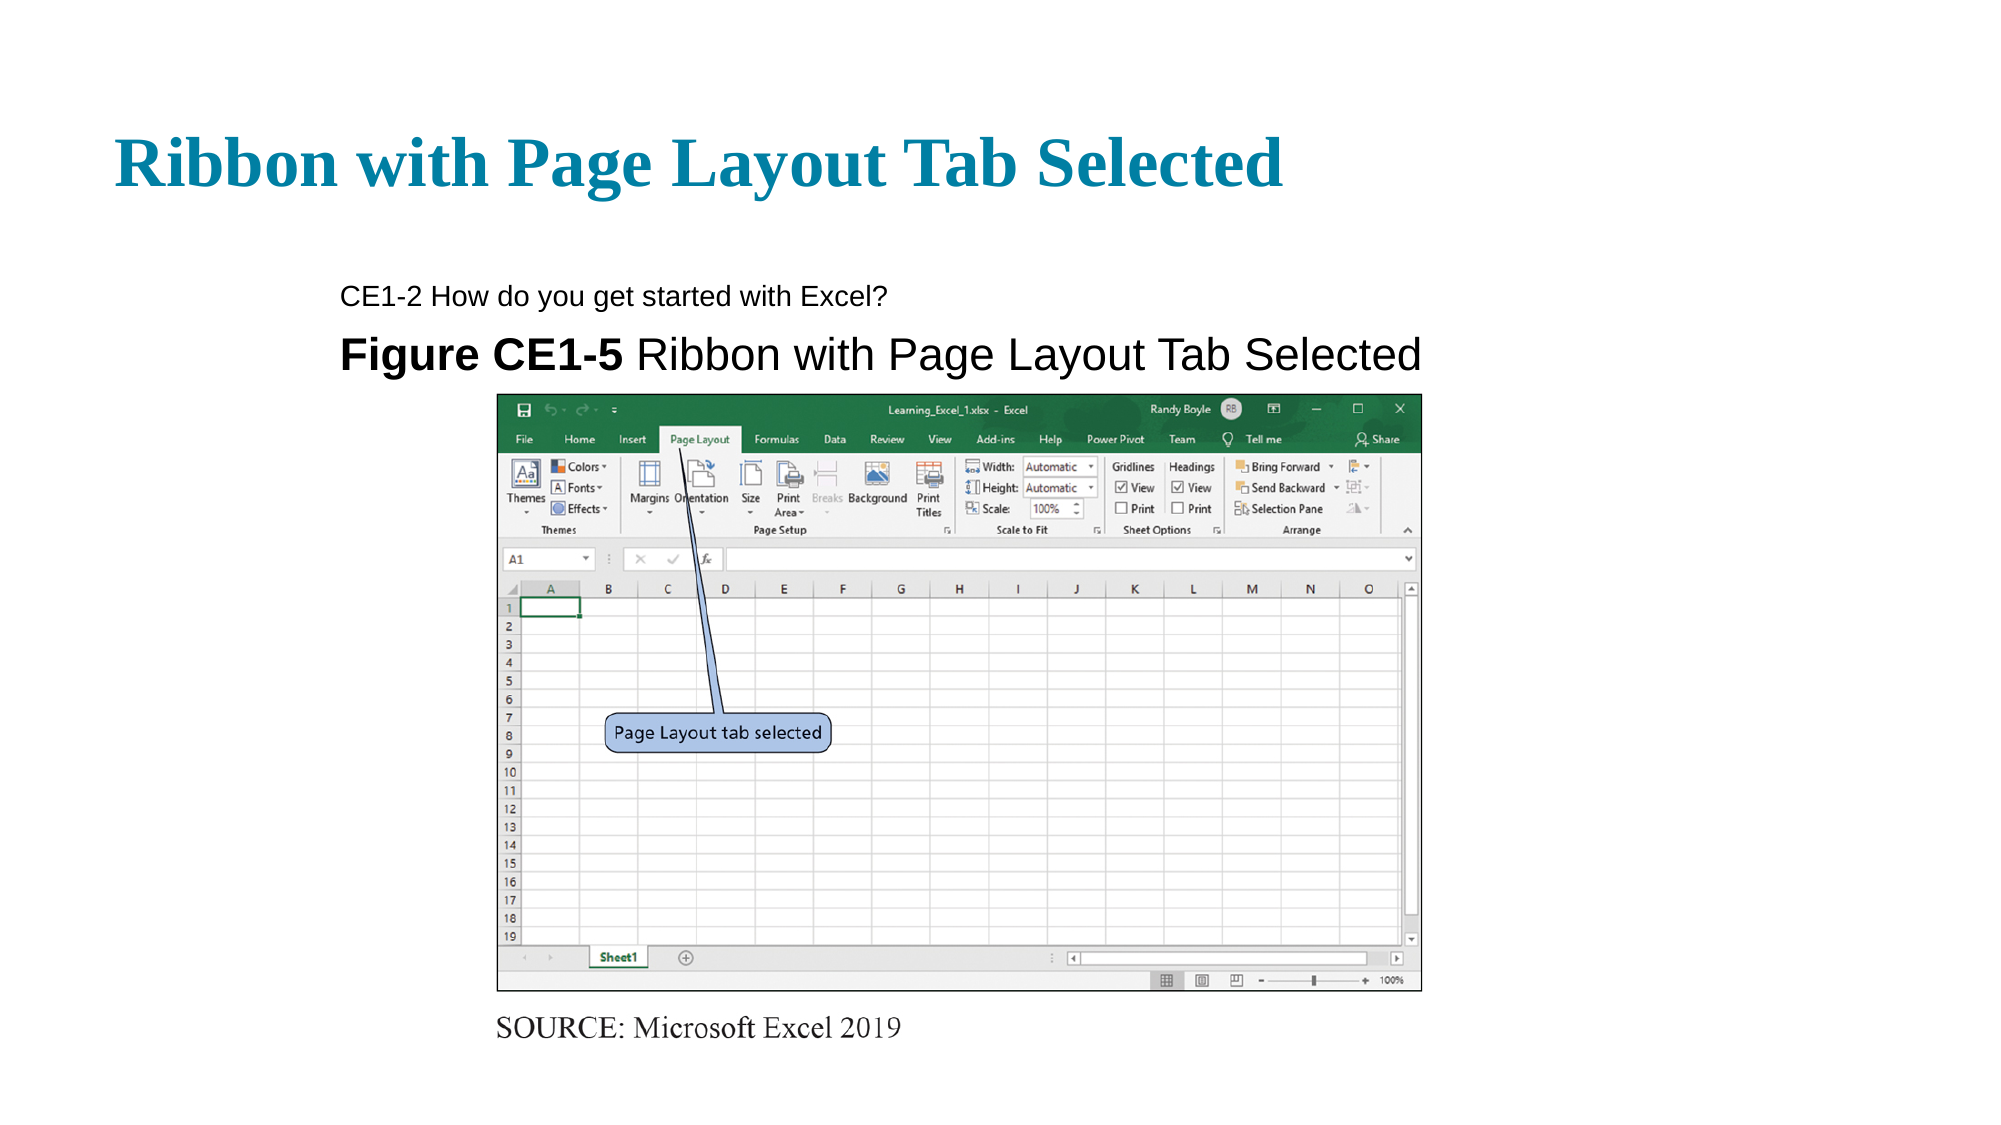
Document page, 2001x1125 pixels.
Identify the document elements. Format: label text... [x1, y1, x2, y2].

list CE1-2 How do you get started with Excel? Figure C E 1-5 Ribbon with Page Layout Tab Selected [324, 262, 1675, 393]
picture [495, 391, 1423, 1039]
title Ribbon with Page Layout Tab Selected [99, 35, 1900, 216]
